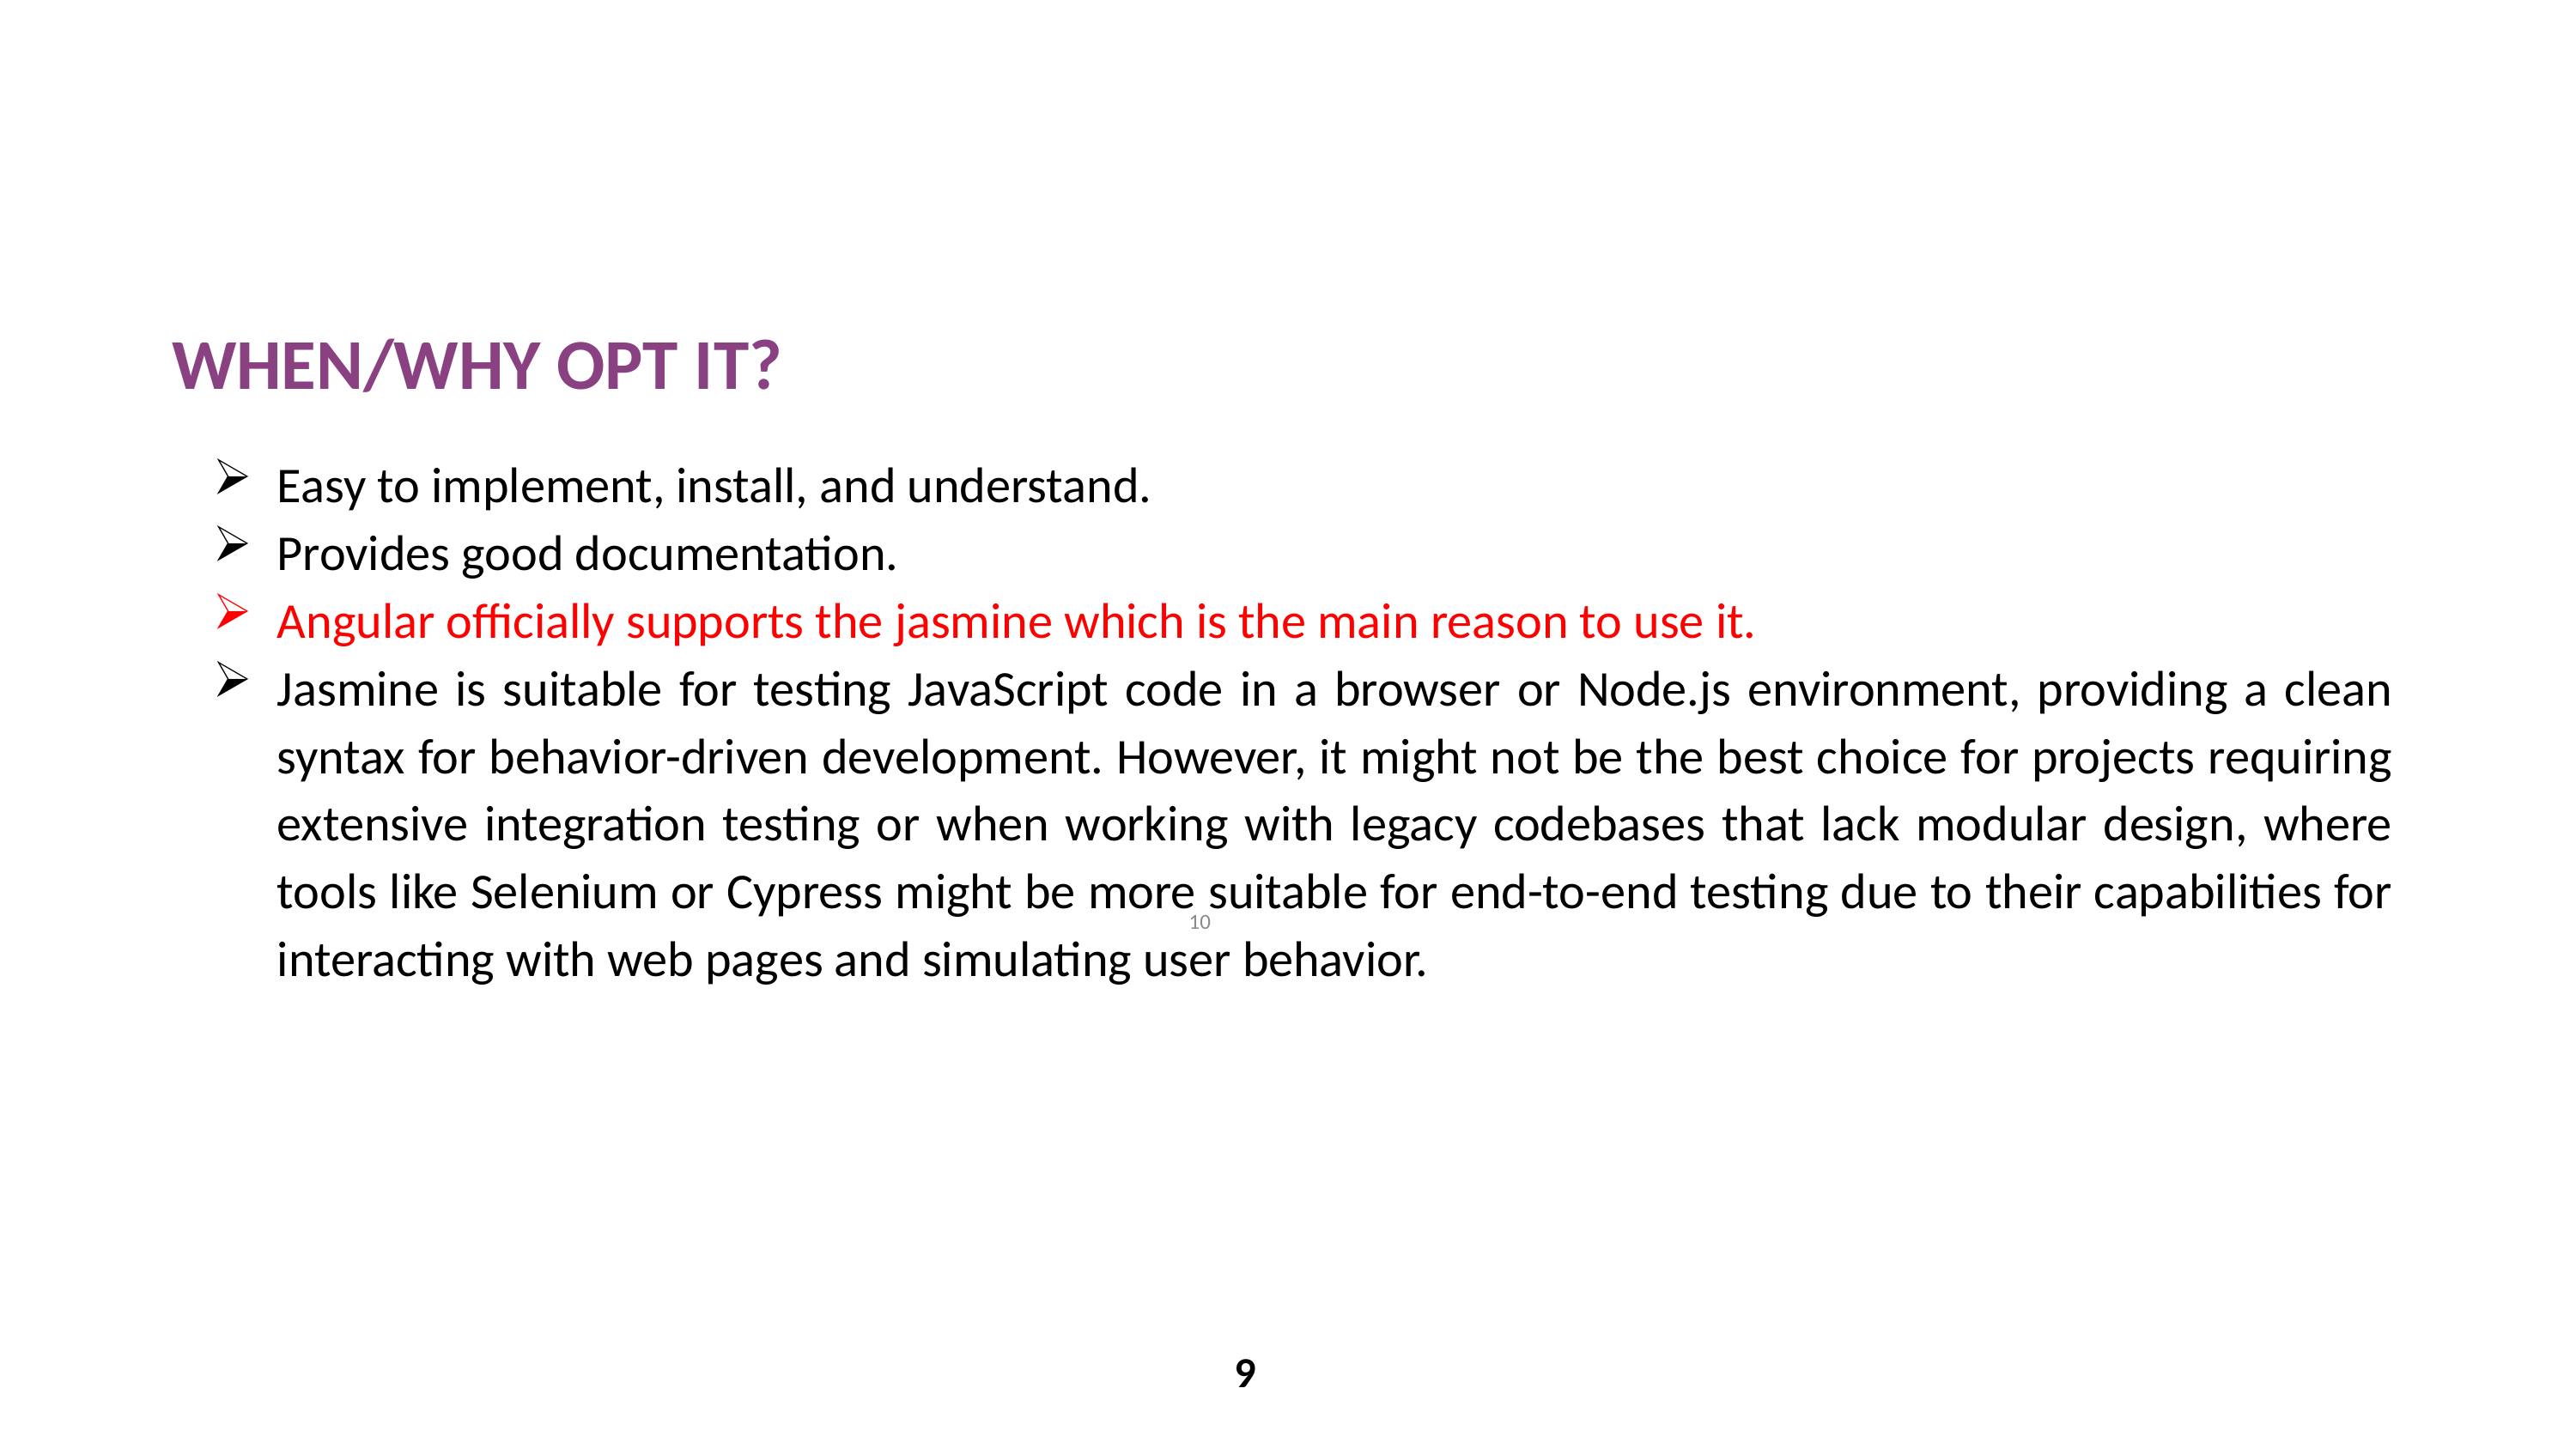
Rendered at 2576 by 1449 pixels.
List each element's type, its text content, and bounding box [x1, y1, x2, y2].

text_box WHEN/WHY OPT IT? [172, 294, 1846, 403]
text_box Easy to implement, install, and understand. Provides good documentation. Angular officially supports the jasmine which is the main reason to use it. Jasmine is suitable for testing JavaScript code in a browser or Node.js environment, providing a clean syntax for behavior-driven development. However, it might not be the best choice for projects requiring extensive integration testing or when working with legacy codebases that lack modular design, where tools like Selenium or Cypress might be more suitable for end-to-end testing due to their capabilities for interacting with web pages and simulating user behavior. [172, 445, 2394, 1054]
slide_number 10 [922, 894, 1224, 947]
footer 9 [1041, 1344, 1449, 1397]
